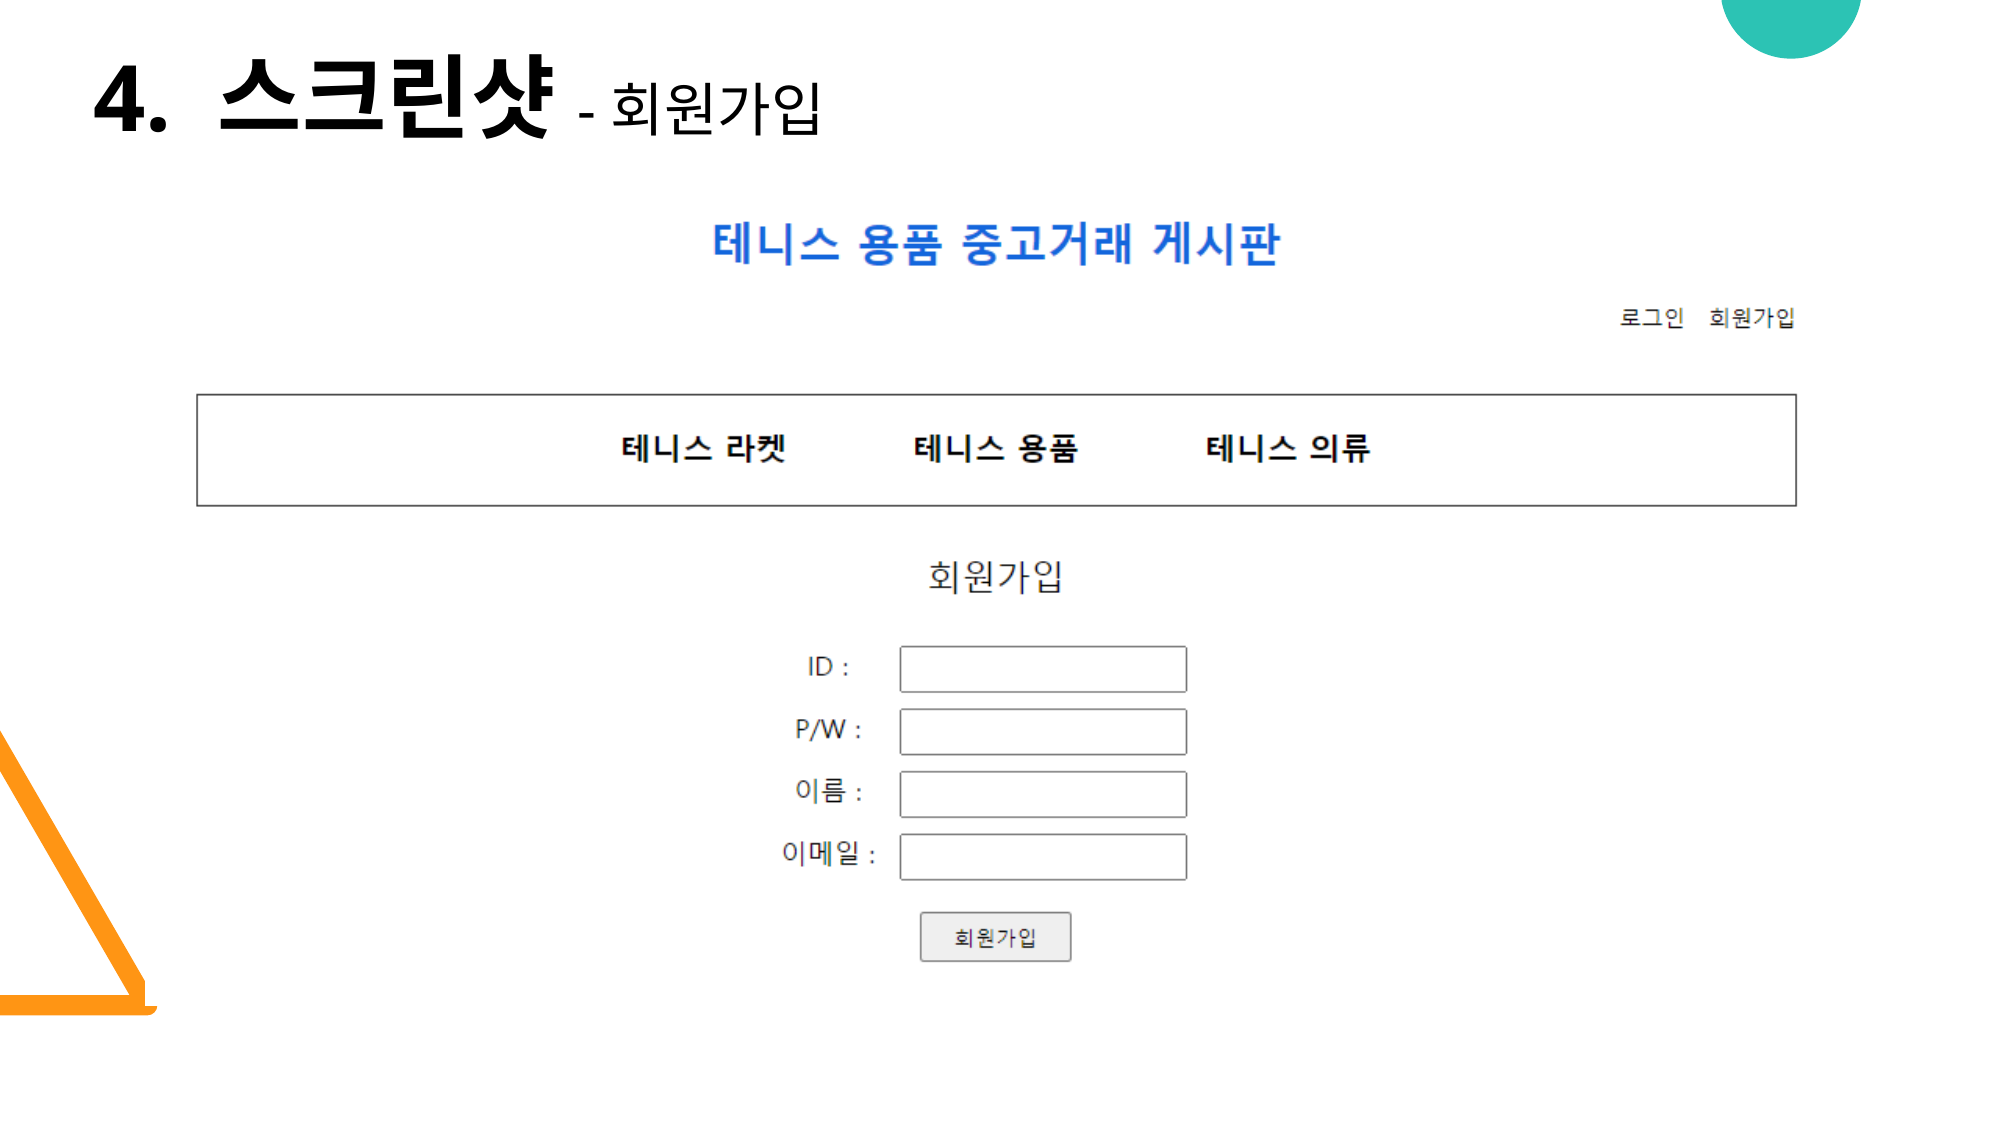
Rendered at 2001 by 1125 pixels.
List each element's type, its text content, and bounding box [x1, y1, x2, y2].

picture [145, 172, 1855, 1006]
text_box 4. 스크린샷-회원가입 [78, 44, 1615, 203]
